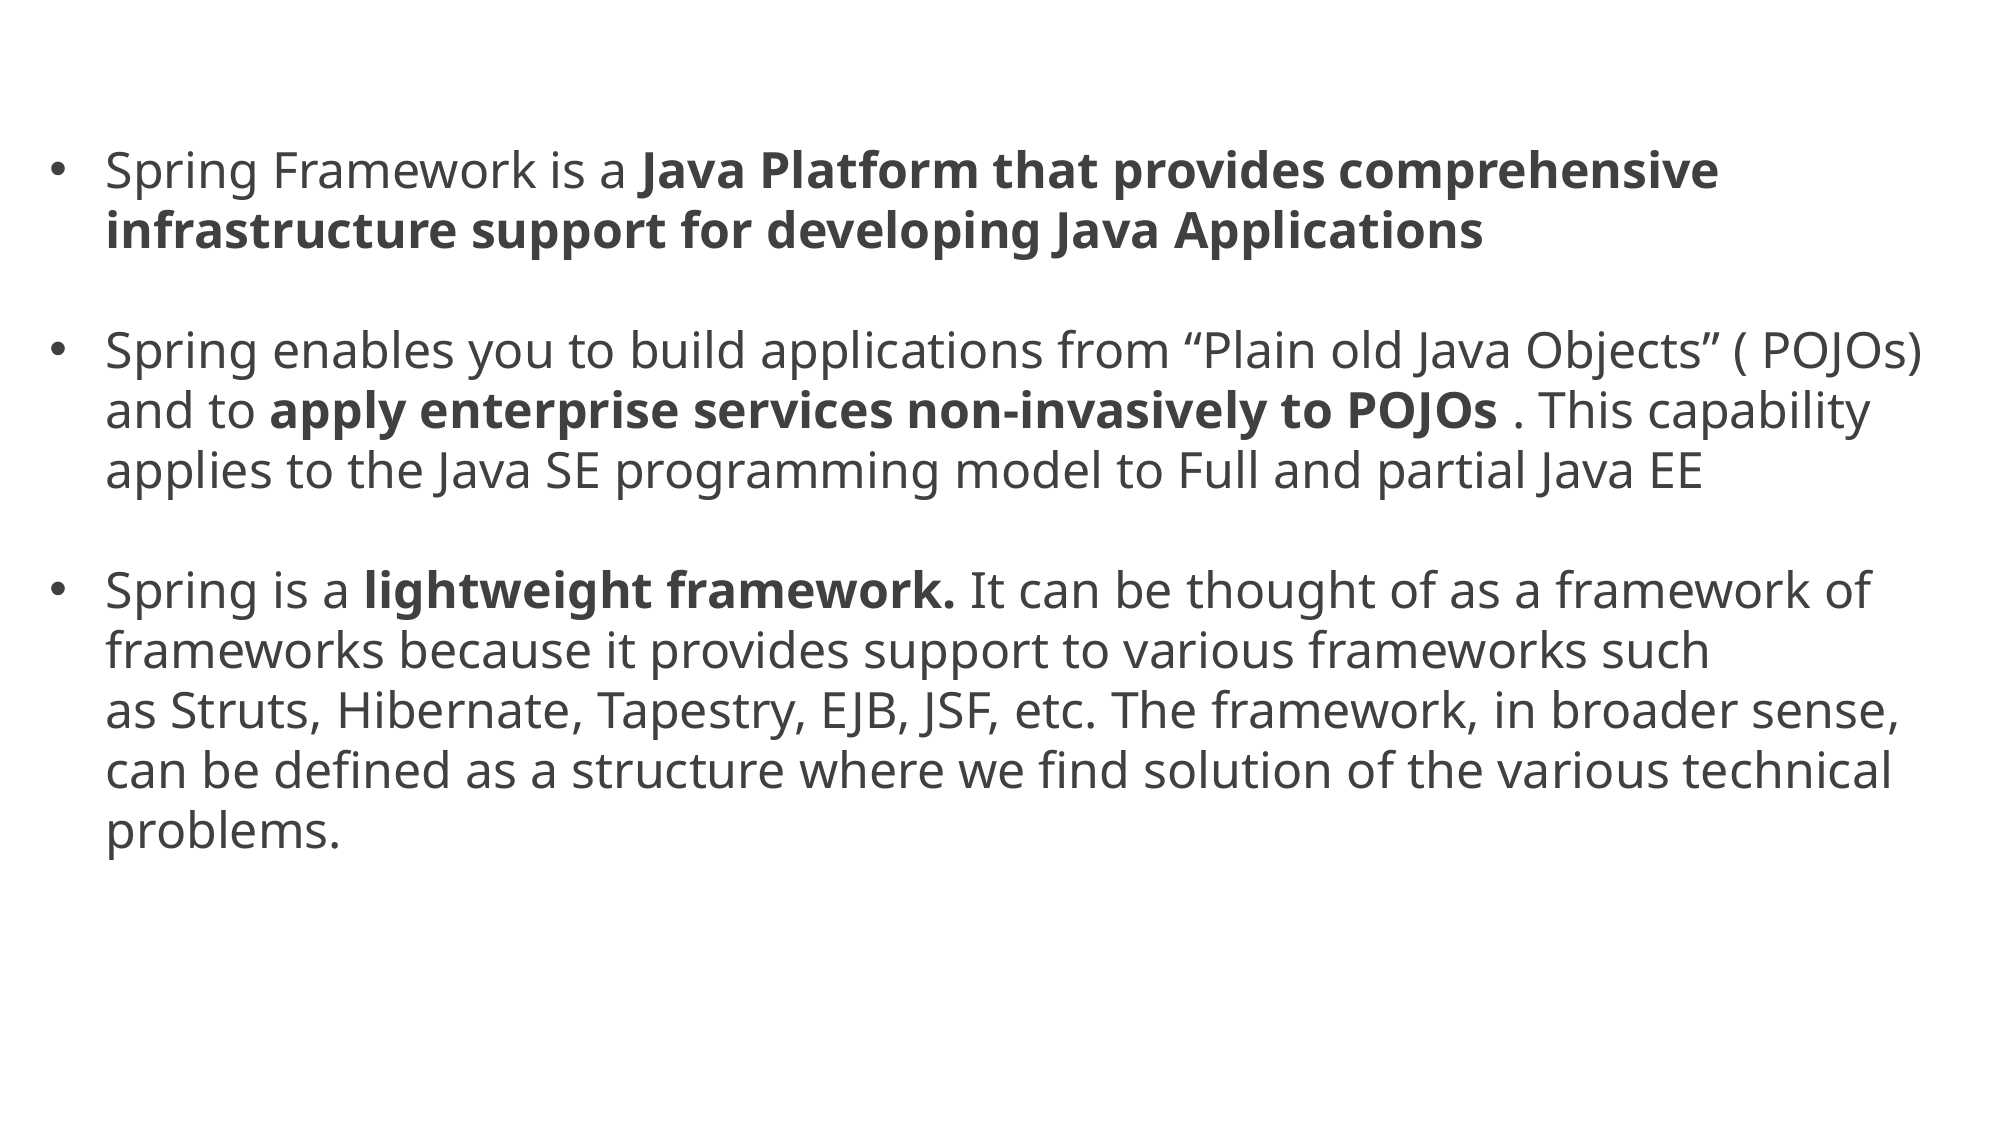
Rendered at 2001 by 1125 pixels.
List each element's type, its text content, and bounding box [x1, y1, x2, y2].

text_box Spring Framework is a Java Platform that provides comprehensive infrastructure support for developing Java Applications Spring enables you to build applications from “Plain old Java Objects” ( POJOs) and to apply enterprise services non-invasively to POJOs . This capability applies to the Java SE programming model to Full and partial Java EE Spring is a lightweight framework. It can be thought of as a framework of frameworks because it provides support to various frameworks such as Struts, Hibernate, Tapestry, EJB, JSF, etc. The framework, in broader sense, can be defined as a structure where we find solution of the various technical problems. [34, 130, 1966, 926]
